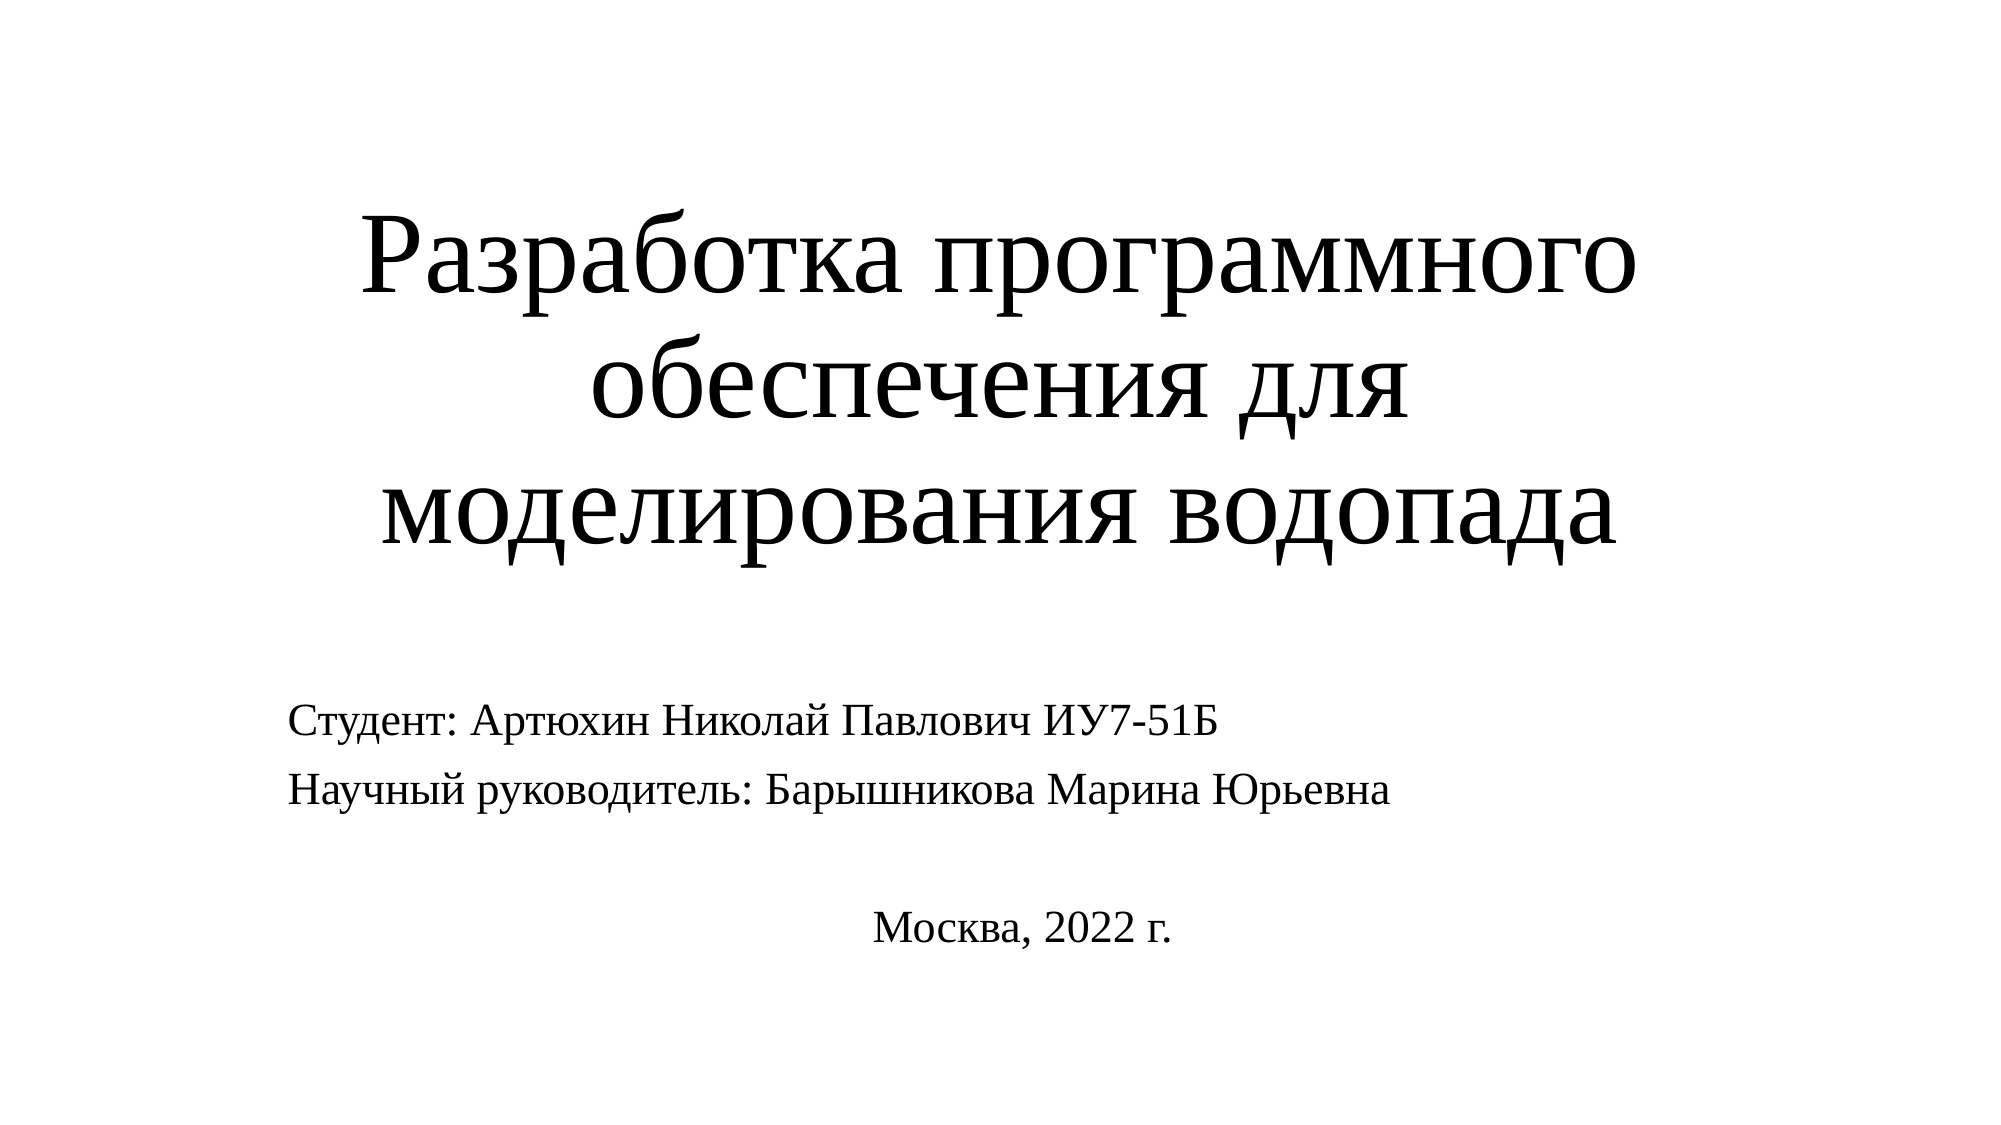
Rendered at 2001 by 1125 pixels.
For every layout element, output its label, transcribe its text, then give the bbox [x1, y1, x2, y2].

subtitle Студент: Артюхин Николай Павлович ИУ7-51Б Научный руководитель: Барышникова Марина Юрьевна Москва, 2022 г. [272, 688, 1773, 961]
title Разработка программного обеспечения для моделирования водопада [249, 184, 1750, 576]
